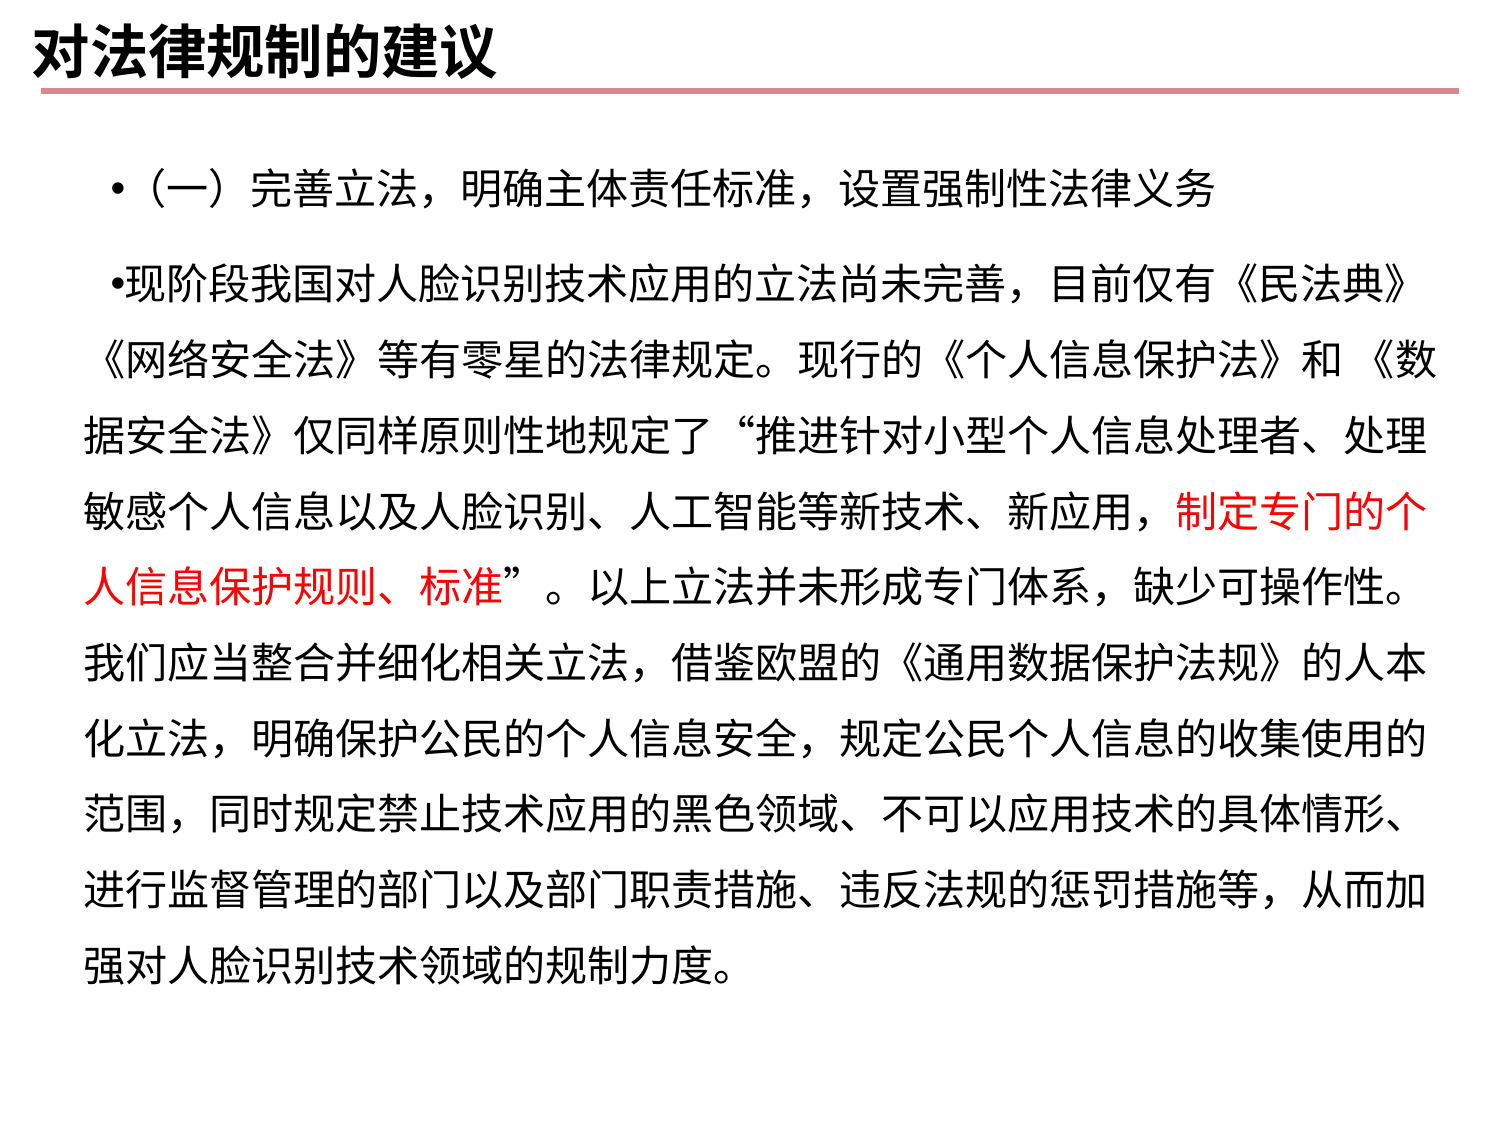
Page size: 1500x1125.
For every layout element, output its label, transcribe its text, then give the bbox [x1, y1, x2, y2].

title 对法律规制的建议 [16, 8, 1484, 100]
list （一）完善立法，明确主体责任标准，设置强制性法律义务 现阶段我国对人脸识别技术应用的立法尚未完善，目前仅有《民法典》《网络安全法》等有零星的法律规定。现行的《个人信息保护法》和 《数据安全法》仅同样原则性地规定了“推进针对小型个人信息处理者、处理敏感个人信息以及人脸识别、人工智能等新技术、新应用，制定专门的个人信息保护规则、标准”。以上立法并未形成专门体系，缺少可操作性。我们应当整合并细化相关立法，借鉴欧盟的《通用数据保护法规》的人本化立法，明确保护公民的个人信息安全，规定公民个人信息的收集使用的范围，同时规定禁止技术应用的黑色领域、不可以应用技术的具体情形、进行监督管理的部门以及部门职责措施、违反法规的惩罚措施等，从而加强对人脸识别技术领域的规制力度。 [43, 130, 1456, 1014]
